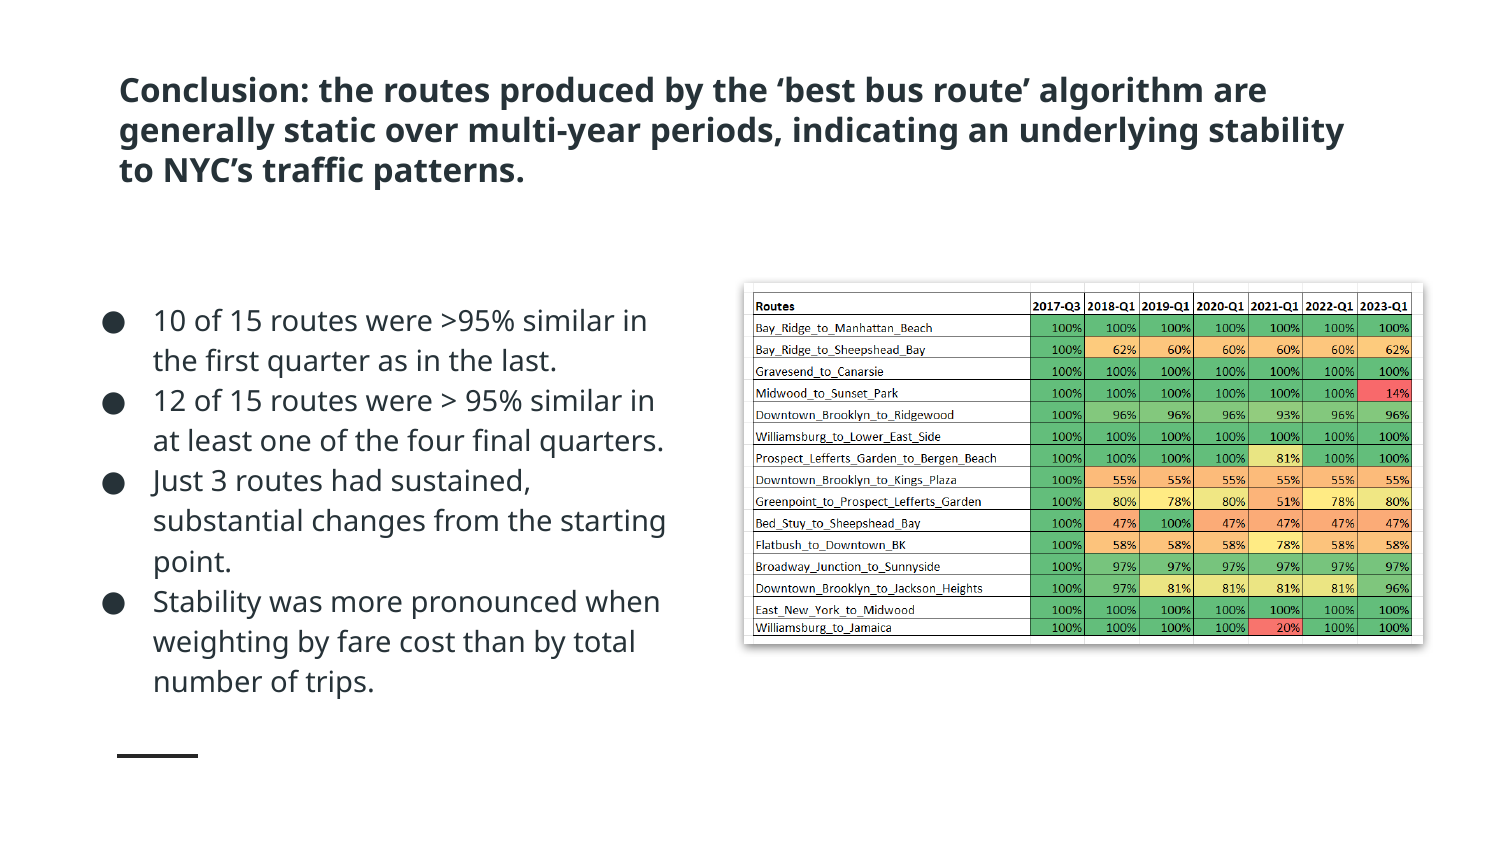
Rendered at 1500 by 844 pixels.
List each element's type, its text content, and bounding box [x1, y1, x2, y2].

picture [744, 283, 1423, 645]
title Conclusion: the routes produced by the ‘best bus route’ algorithm are generally static over multi-year periods, indicating an underlying stability to NYC’s traffic patterns. [103, 53, 1370, 169]
text_box 10 of 15 routes were >95% similar in the first quarter as in the last. 12 of 15 routes were > 95% similar in at least one of the four final quarters. Just 3 routes had sustained, substantial changes from the starting point. Stability was more pronounced when weighting by fare cost than by total number of trips. [62, 281, 683, 508]
